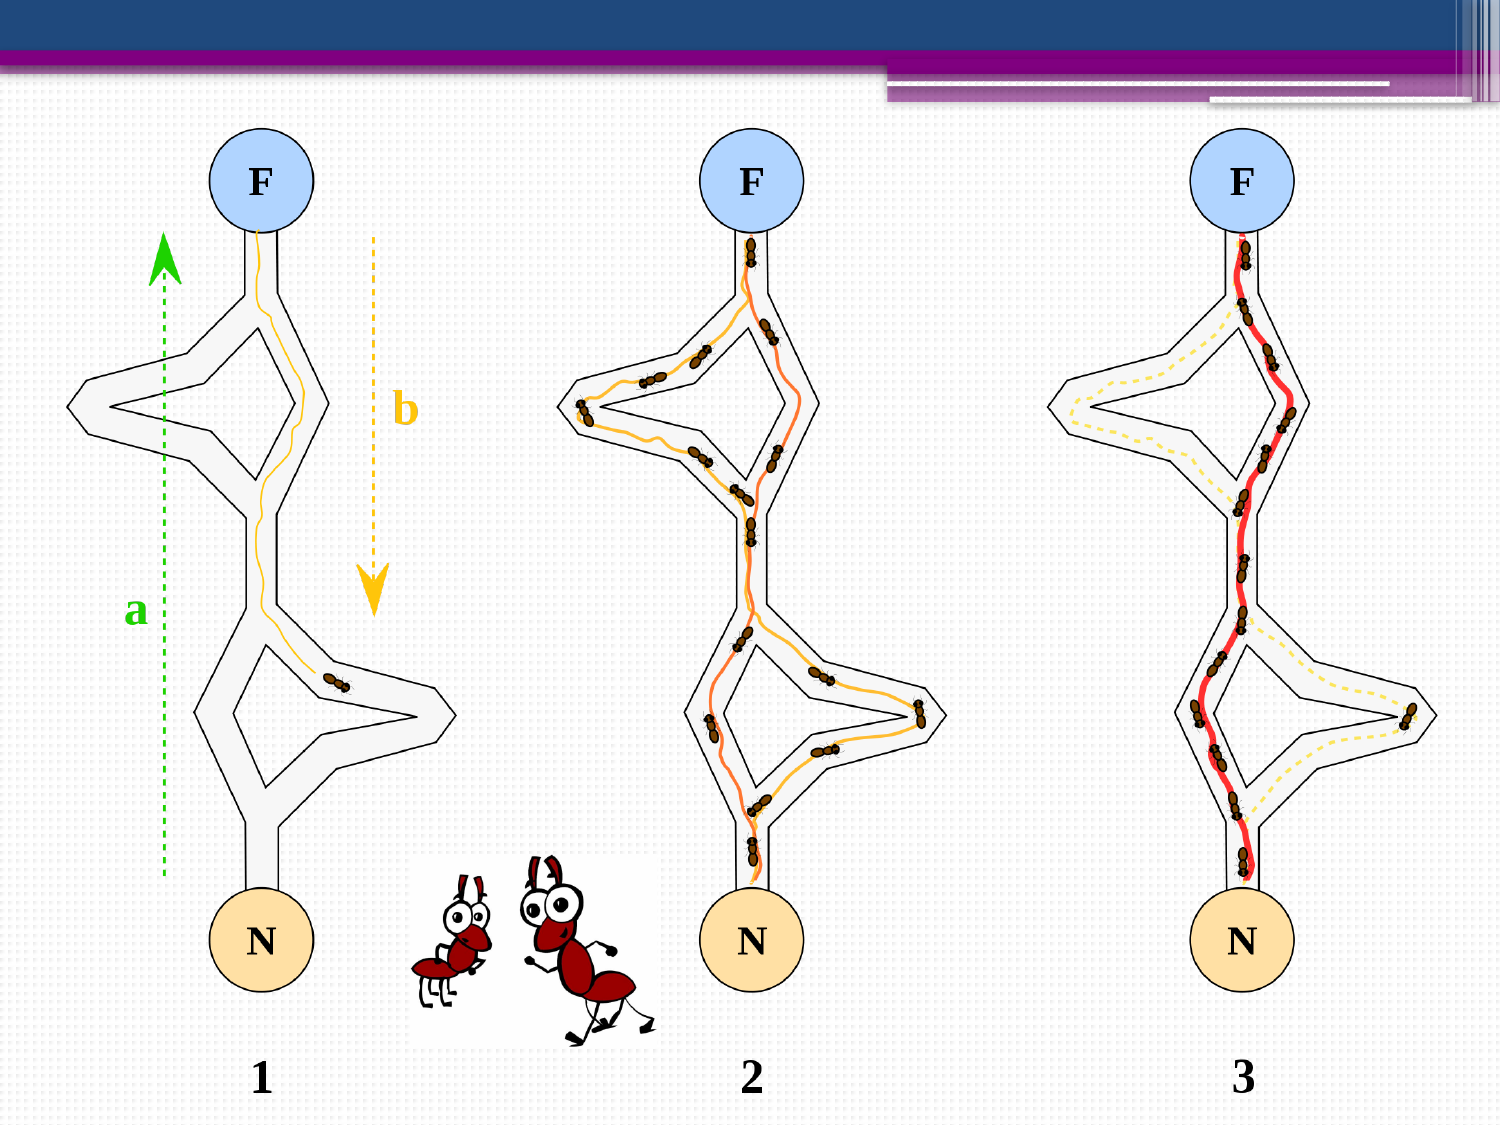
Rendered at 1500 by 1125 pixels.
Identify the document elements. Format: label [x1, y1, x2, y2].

slide_number [1340, 0, 1466, 61]
picture [58, 105, 1442, 1114]
